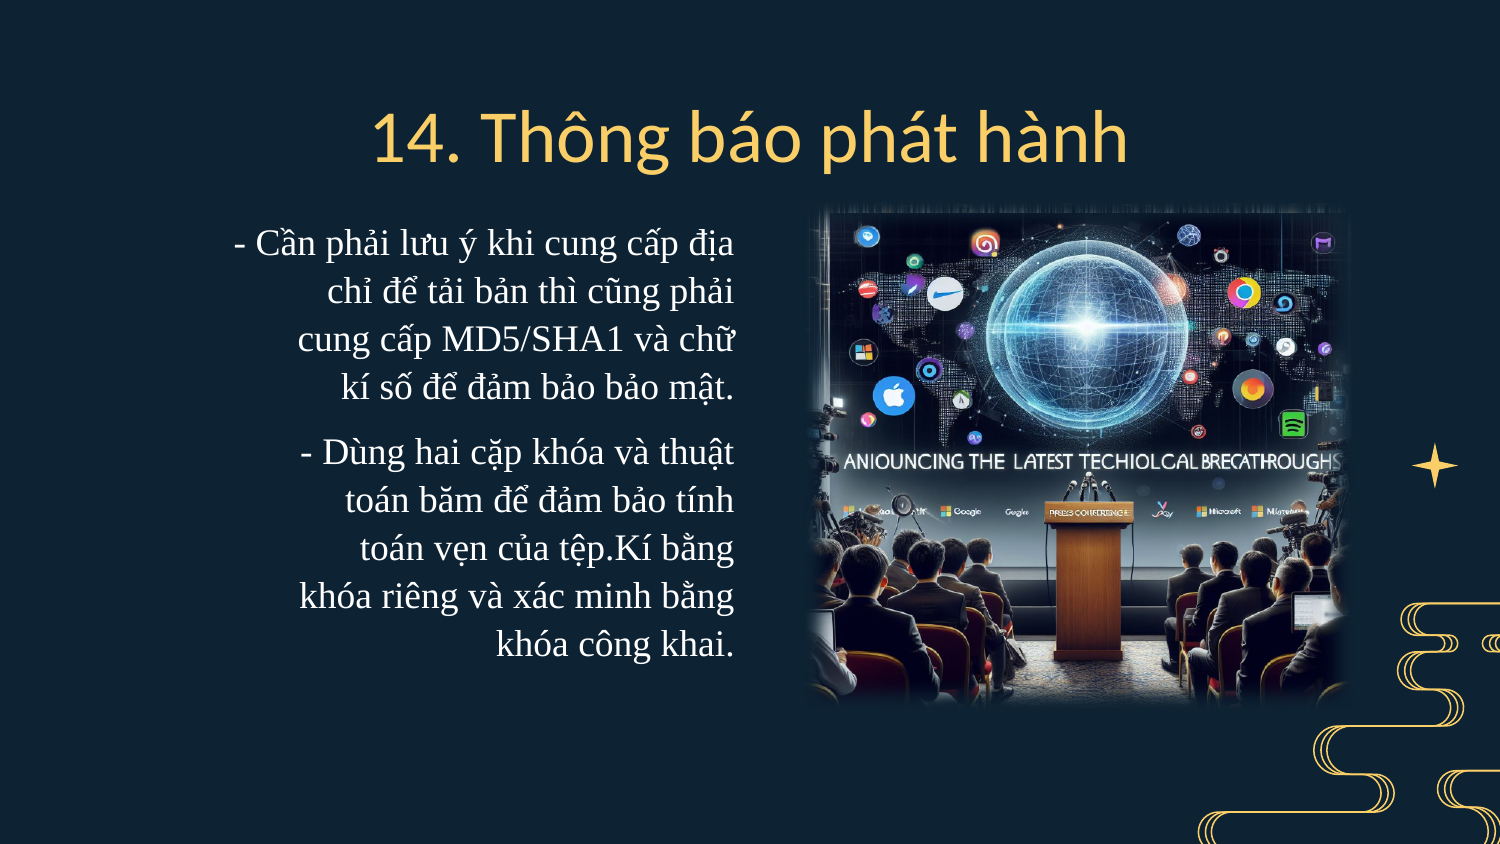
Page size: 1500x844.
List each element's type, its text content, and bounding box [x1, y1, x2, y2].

title 14. Thông báo phát hành [117, 72, 1383, 167]
subtitle - Cần phải lưu ý khi cung cấp địa chỉ để tải bản thì cũng phải cung cấp MD5/SHA1 và chữ kí số để đảm bảo bảo mật. - Dùng hai cặp khóa và thuật toán băm để đảm bảo tính toán vẹn của tệp.Kí bằng khóa riêng và xác minh bằng khóa công khai. [199, 199, 750, 839]
picture [803, 199, 1355, 711]
